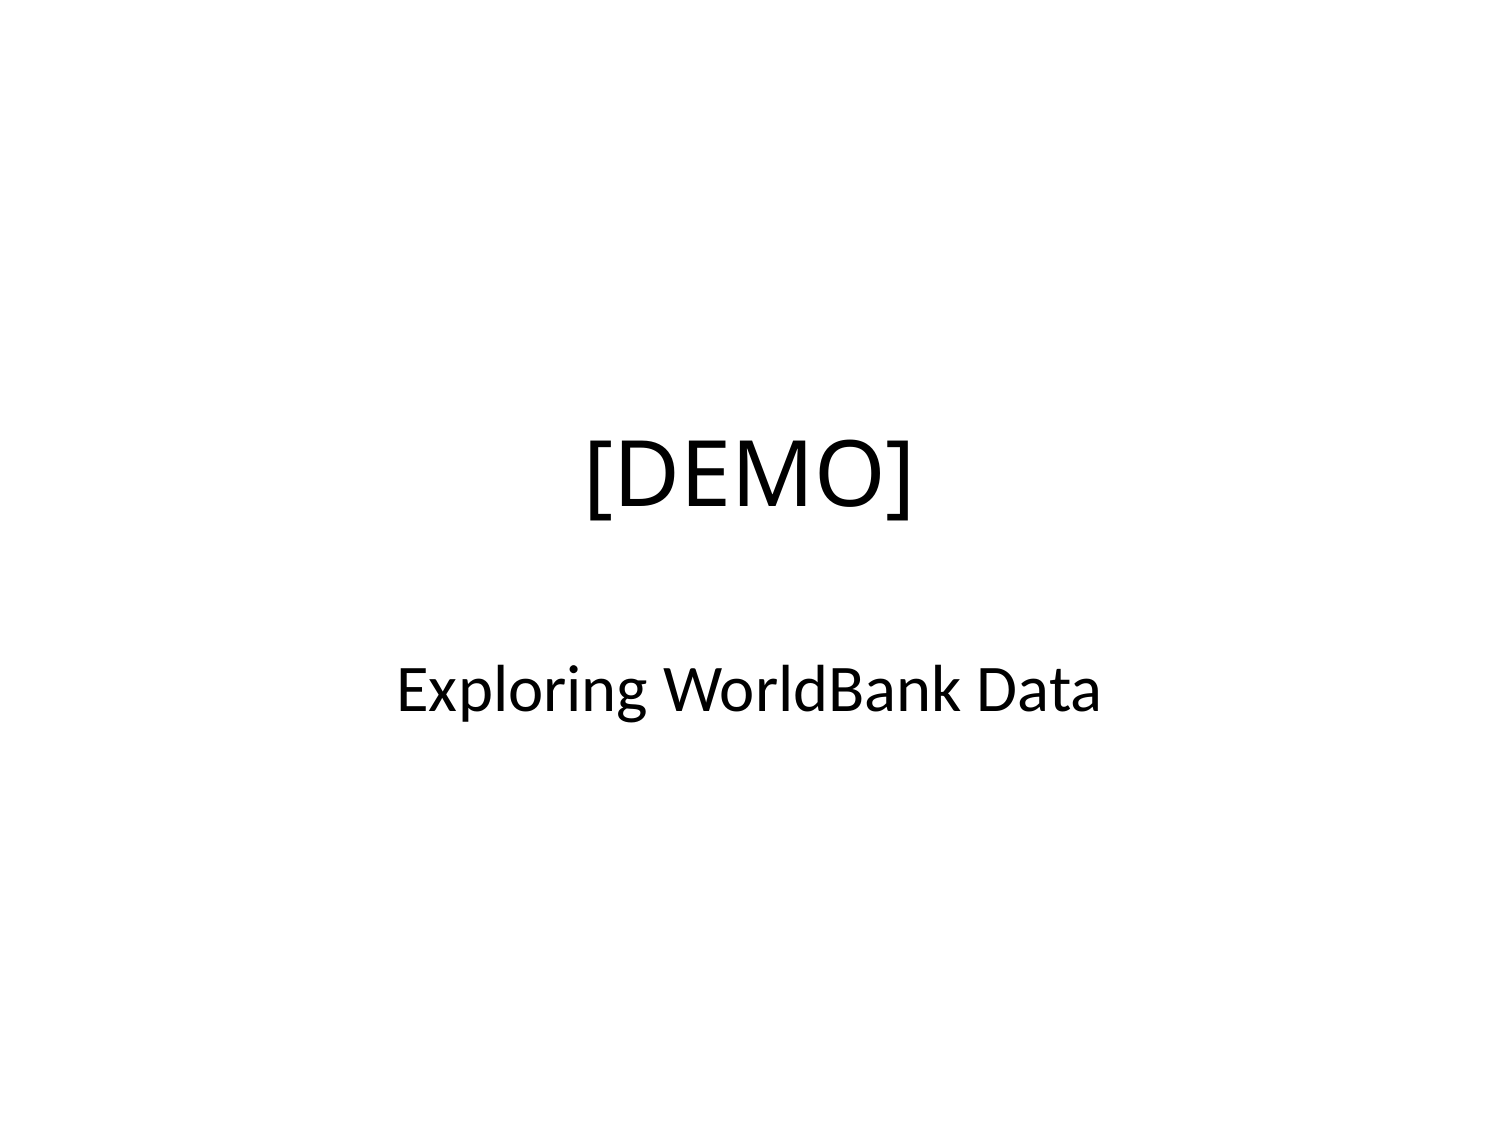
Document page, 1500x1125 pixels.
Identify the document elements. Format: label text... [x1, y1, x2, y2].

subtitle Exploring WorldBank Data [225, 637, 1275, 925]
title [DEMO] [112, 349, 1388, 591]
